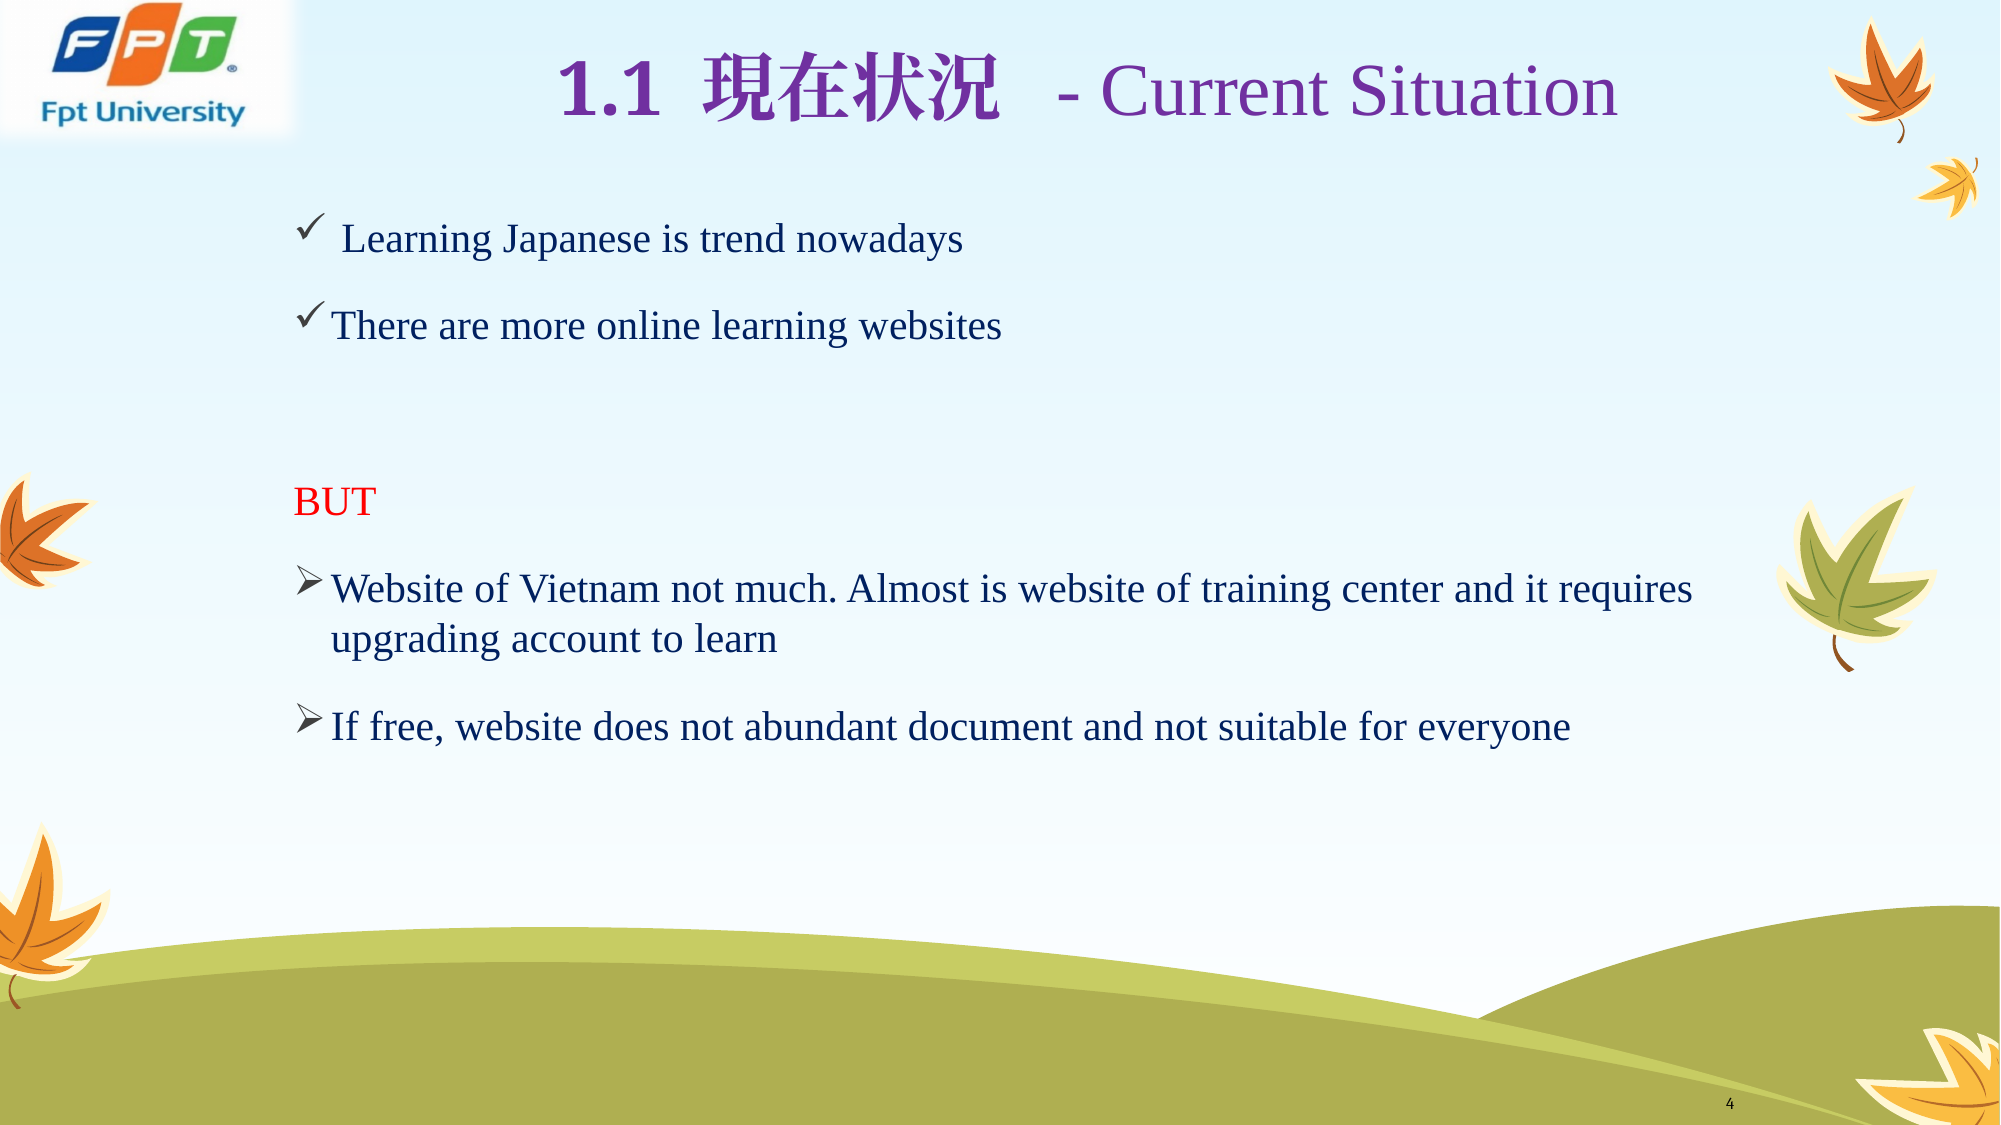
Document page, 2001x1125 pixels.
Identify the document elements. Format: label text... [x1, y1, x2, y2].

title 1.1 現在状況 - Current Situation [312, 12, 1927, 140]
picture [0, 0, 312, 155]
list Learning Japanese is trend nowadays There are more online learning websites BUT Website of Vietnam not much. Almost is website of training center and it requires upgrading account to learn If free, website does not abundant document and not suitable for everyone [270, 203, 1771, 1061]
slide_number 4 [1644, 1083, 1750, 1122]
